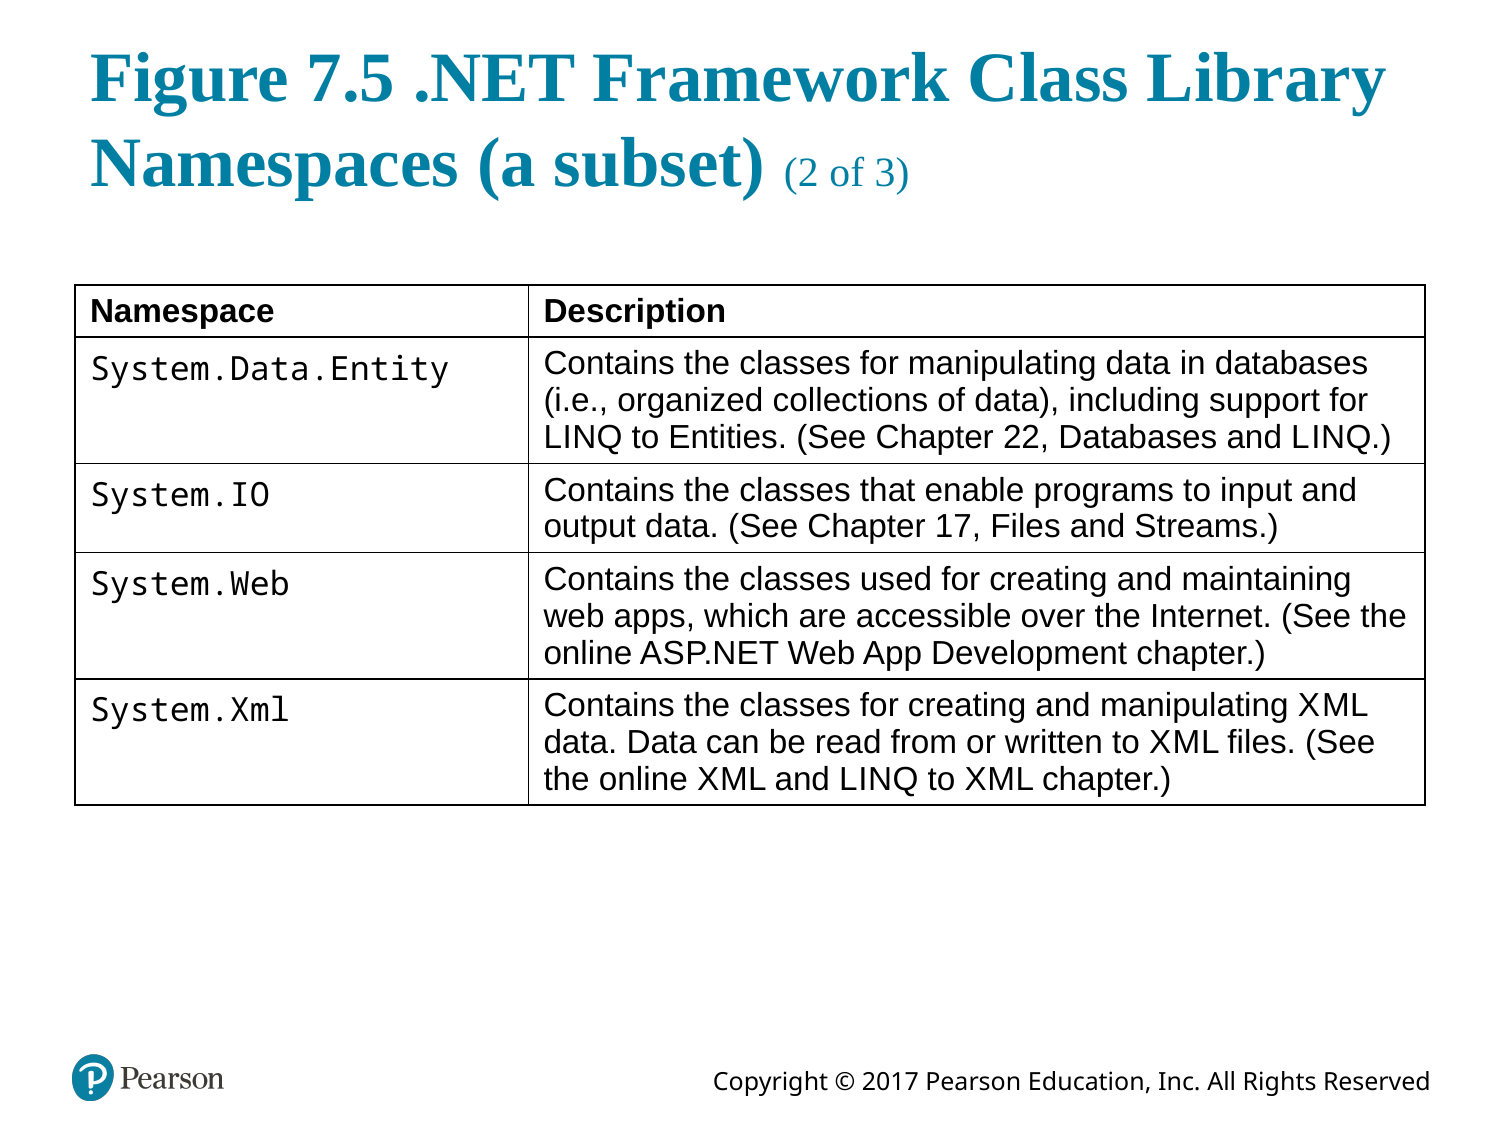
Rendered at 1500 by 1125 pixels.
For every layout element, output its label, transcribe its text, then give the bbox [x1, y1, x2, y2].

picture [98, 1054, 224, 1101]
table_header Namespace [76, 286, 528, 336]
table_cell Contains the classes for creating and manipulating X M L data. Data can be read from or written to X M L files. (See the online X M L and L I N Q to X M L chapter.) [529, 680, 1424, 804]
table_cell Contains the classes for manipulating data in databases (i.e., organized collections of data), including support for L I N Q to Entities. (See Chapter 22, Databases and L I N Q.) [529, 338, 1424, 463]
table_cell System.IO [76, 464, 528, 552]
picture [80, 1063, 106, 1088]
table_cell System.Web [76, 553, 528, 678]
table_header Description [529, 286, 1424, 336]
picture [72, 1054, 88, 1070]
table_cell Contains the classes that enable programs to input and output data. (See Chapter 17, Files and Streams.) [529, 464, 1424, 552]
table_cell System.Xml [76, 680, 528, 804]
picture [72, 1087, 83, 1101]
table_cell Contains the classes used for creating and maintaining web apps, which are accessible over the Internet. (See the online A S P.NET Web App Development chapter.) [529, 553, 1424, 678]
table_cell System.Data.Entity [76, 338, 528, 463]
title Figure 7.5 .NET Framework Class Library Namespaces (a subset) (2 of 3) [75, 35, 1425, 216]
